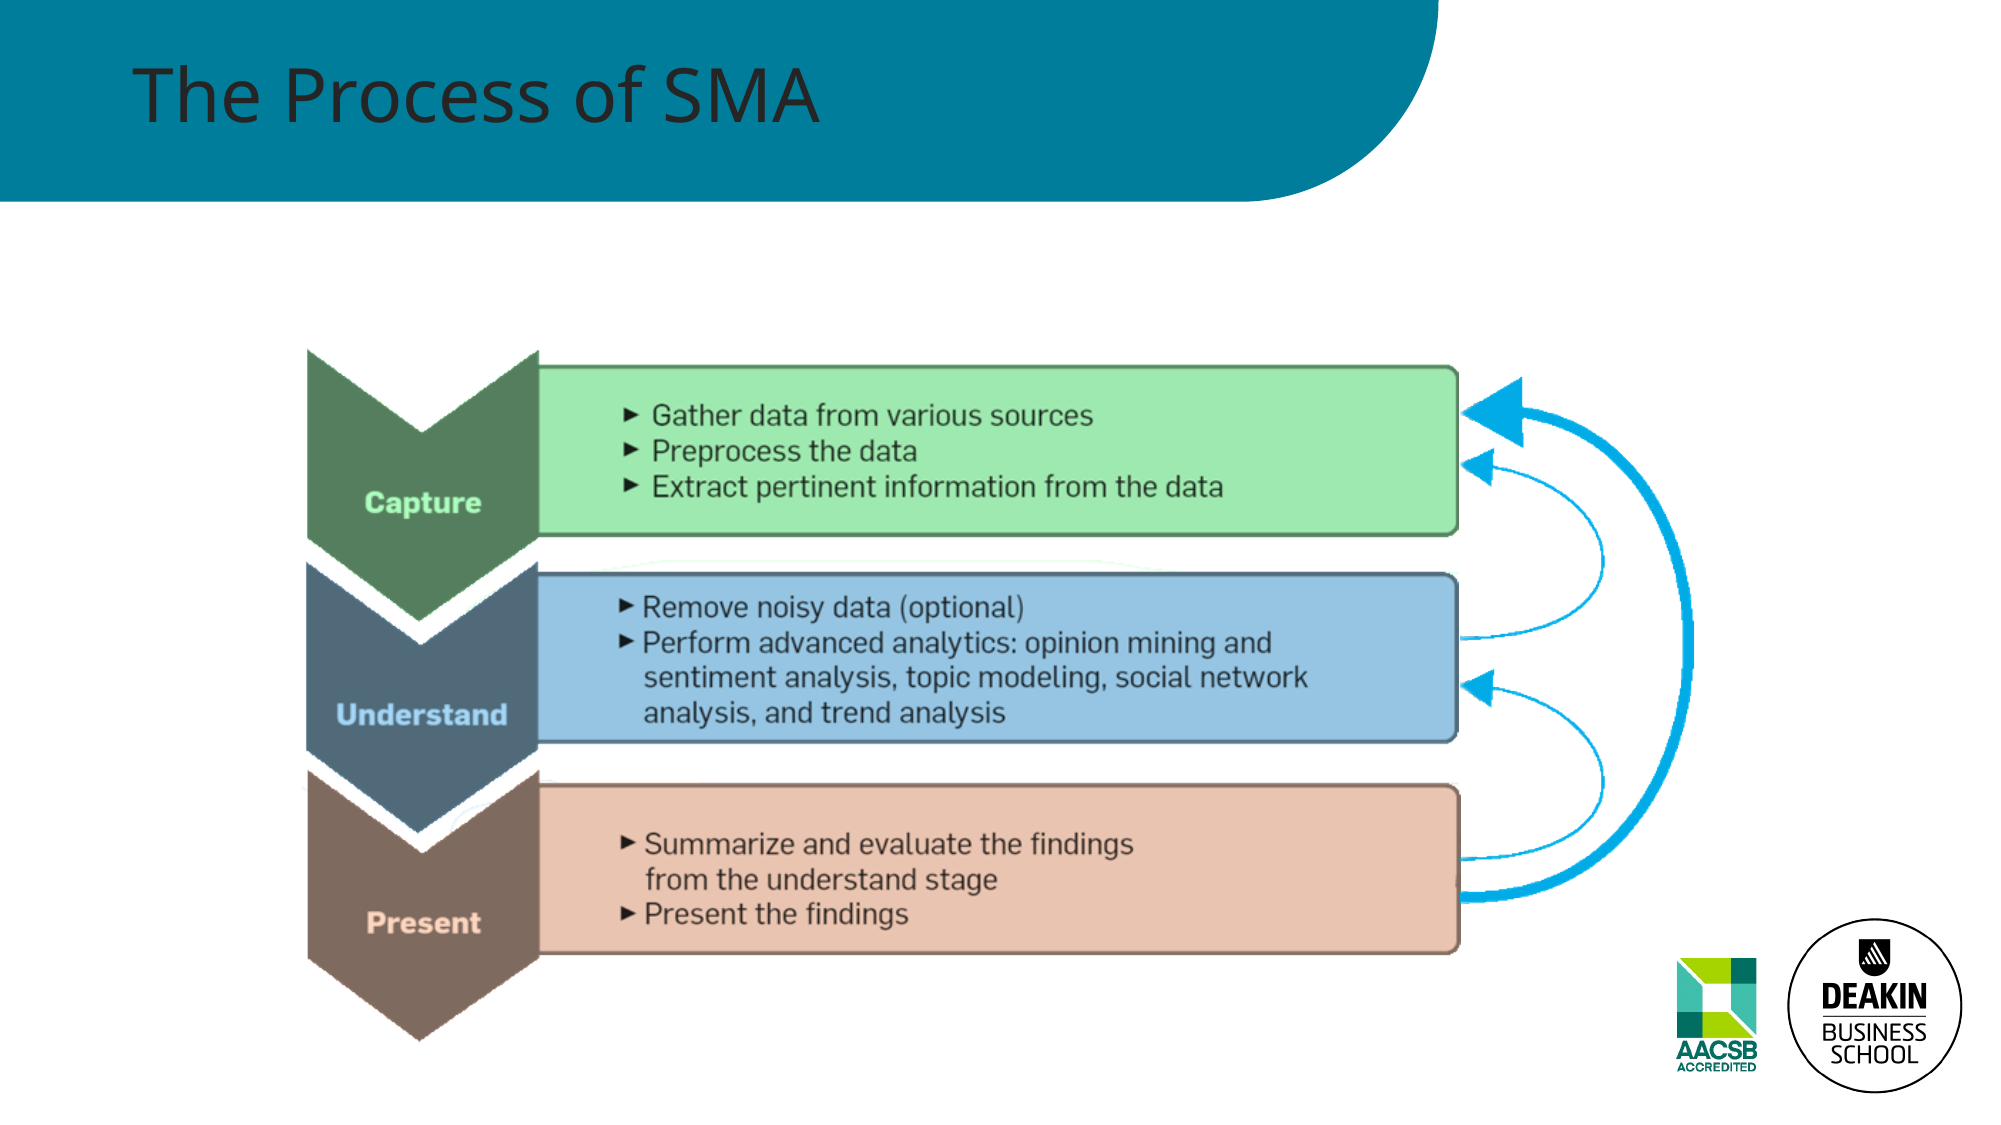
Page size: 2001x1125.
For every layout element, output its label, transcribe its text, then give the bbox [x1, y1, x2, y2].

picture [1761, 892, 1988, 1119]
picture [1676, 958, 1757, 1072]
picture [302, 346, 1697, 1061]
title The Process of SMA [0, 57, 1174, 246]
